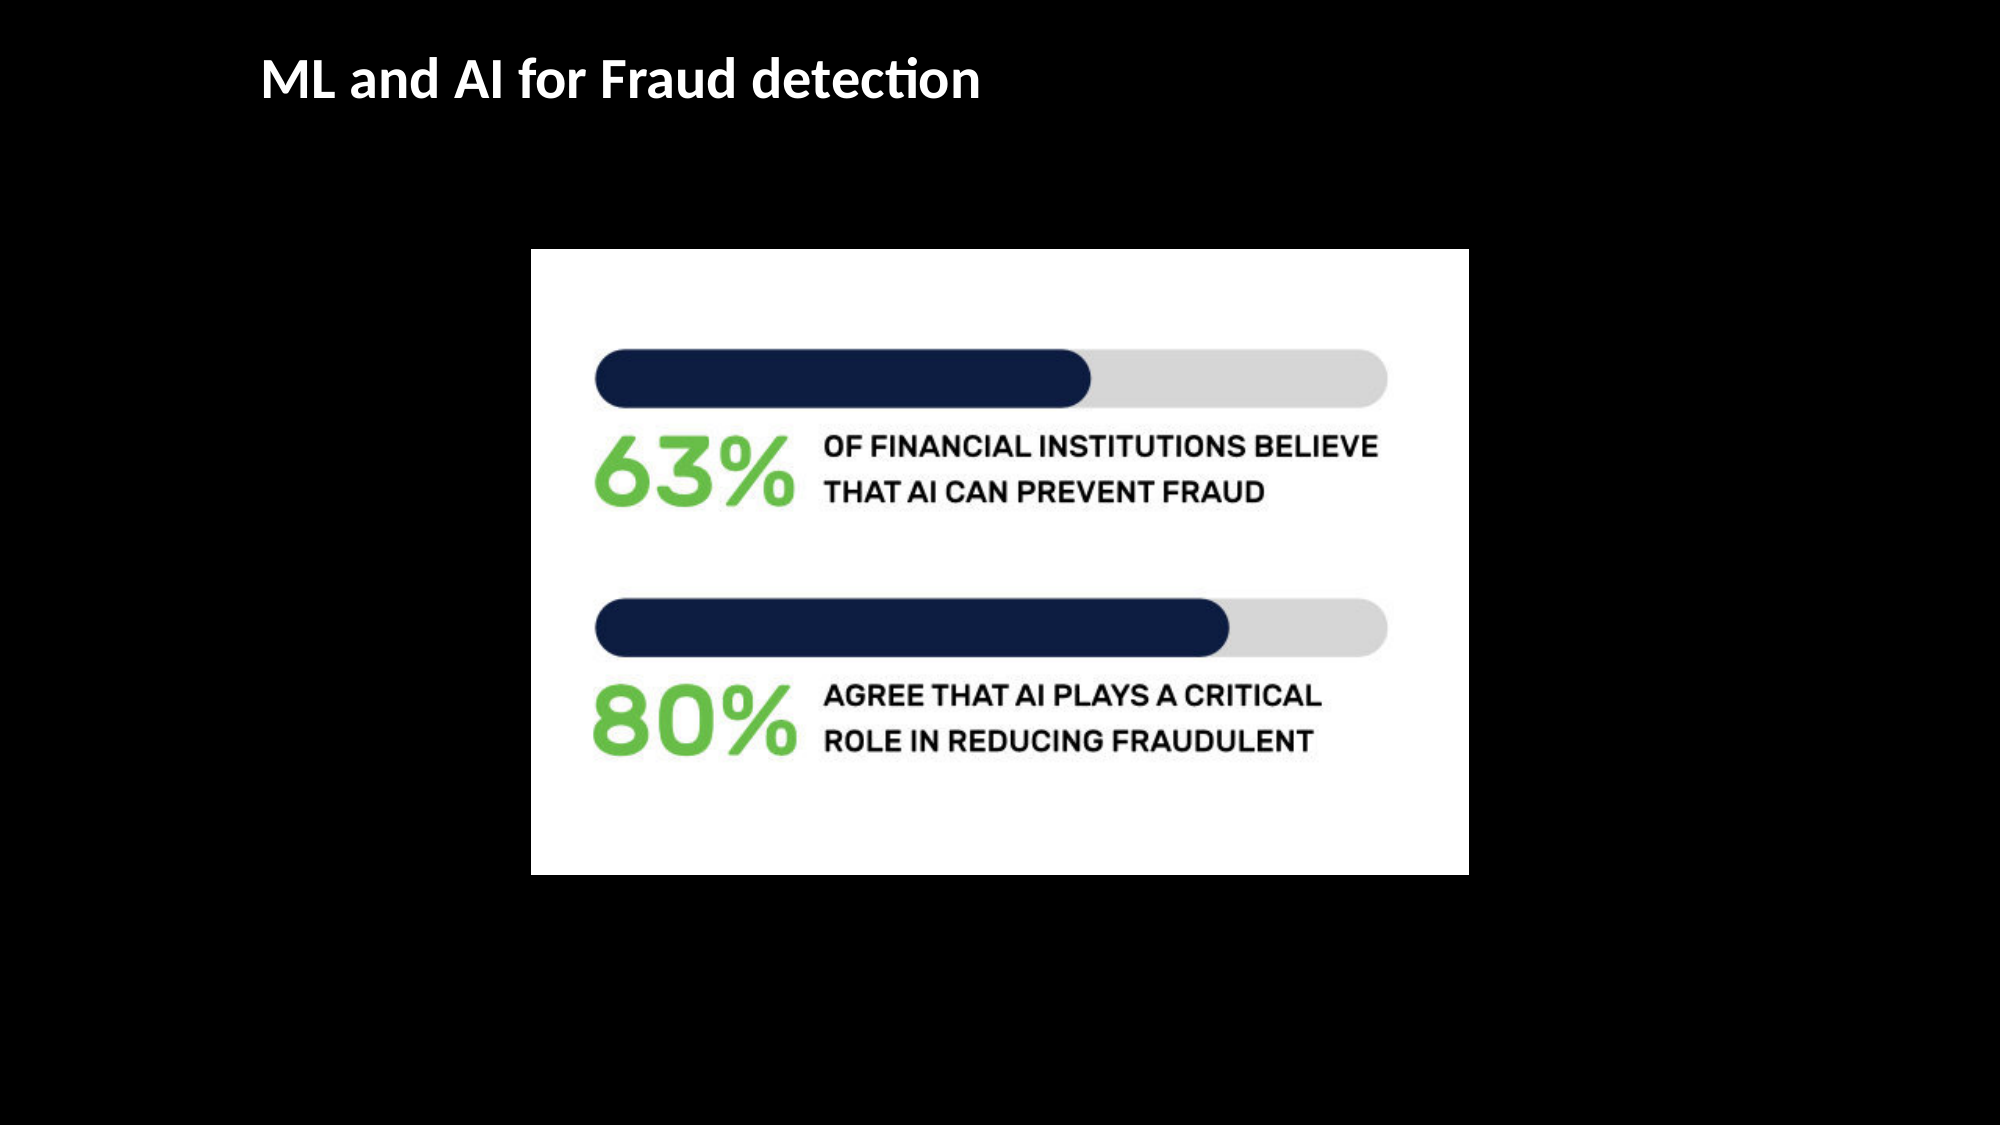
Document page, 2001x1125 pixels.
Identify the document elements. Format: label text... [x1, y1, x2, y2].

text_box ML and AI for Fraud detection [245, 33, 997, 118]
picture [531, 249, 1469, 875]
